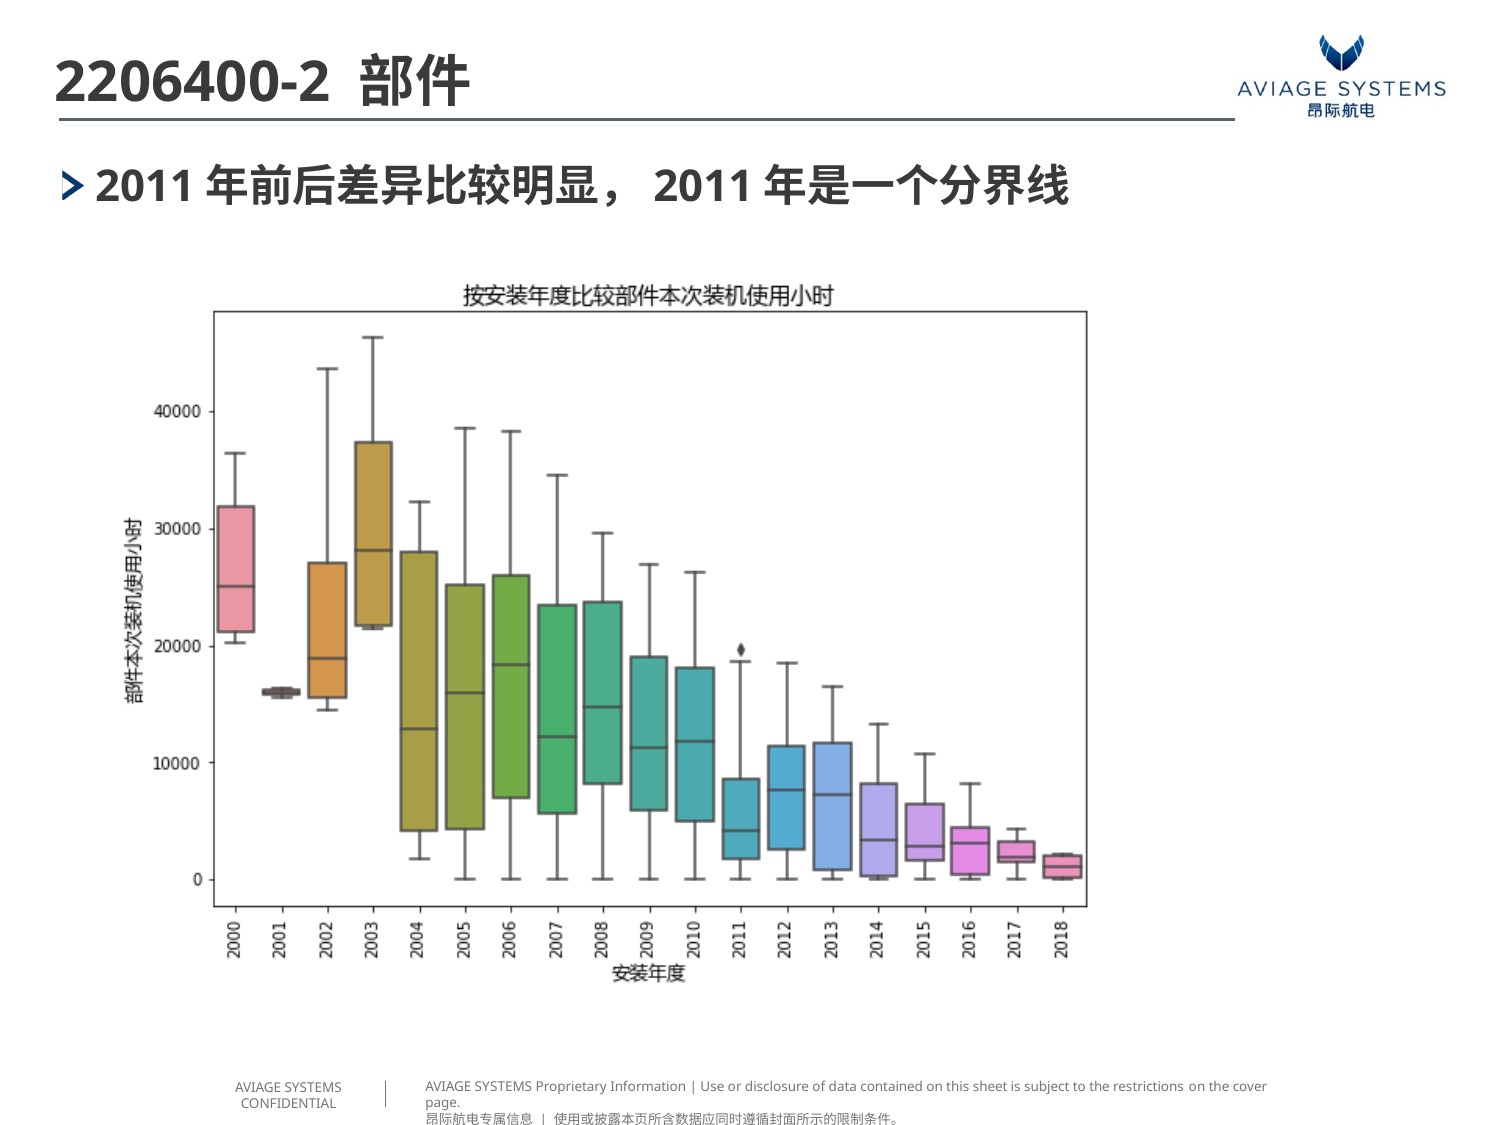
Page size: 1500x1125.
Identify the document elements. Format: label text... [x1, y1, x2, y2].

picture [54, 169, 84, 200]
picture [1236, 34, 1450, 120]
picture [104, 272, 1130, 1000]
list 2011年前后差异比较明显，2011年是一个分界线 [40, 156, 1450, 1000]
title 2206400-2 部件 [40, 43, 1195, 122]
